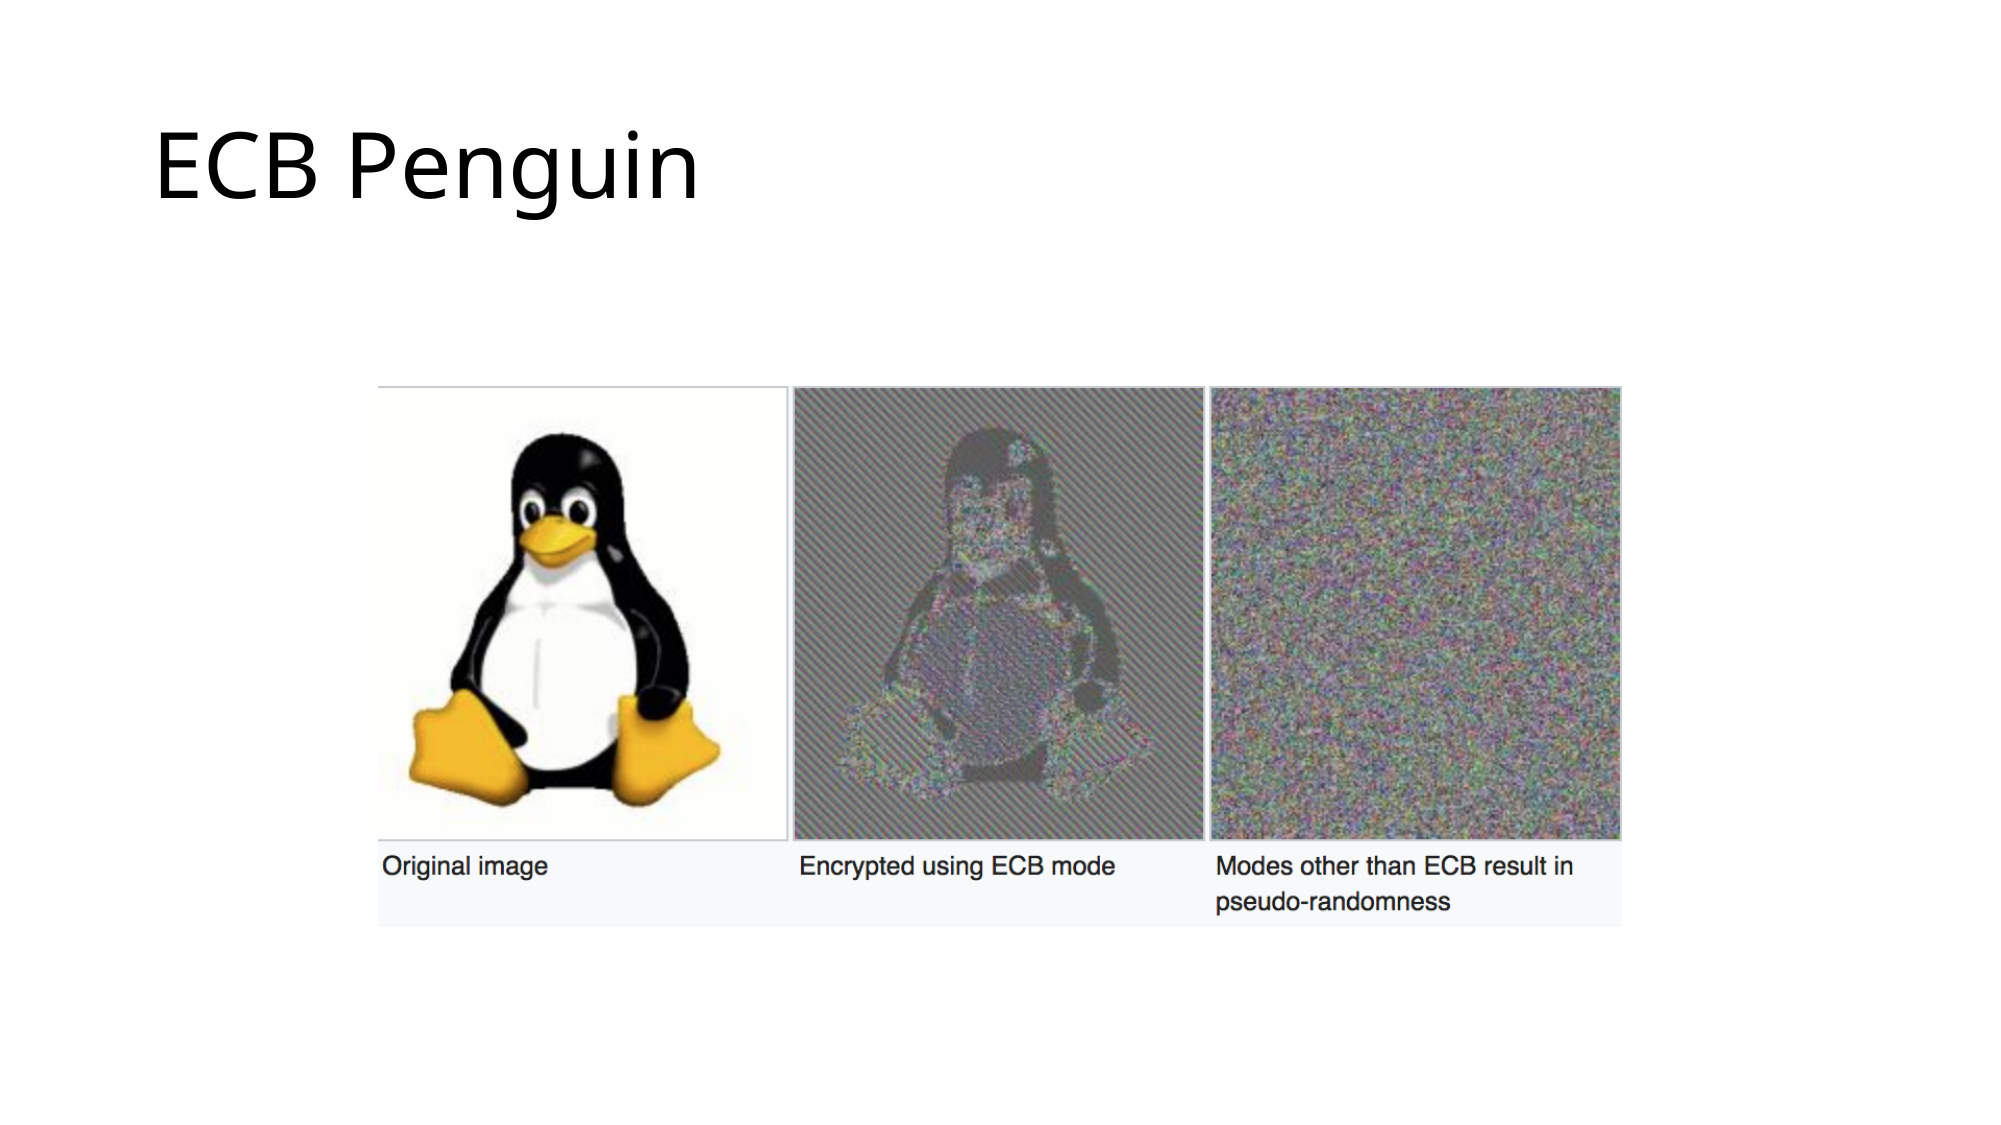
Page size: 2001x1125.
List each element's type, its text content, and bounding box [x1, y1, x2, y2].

title ECB Penguin [137, 59, 1863, 278]
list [378, 386, 1622, 927]
